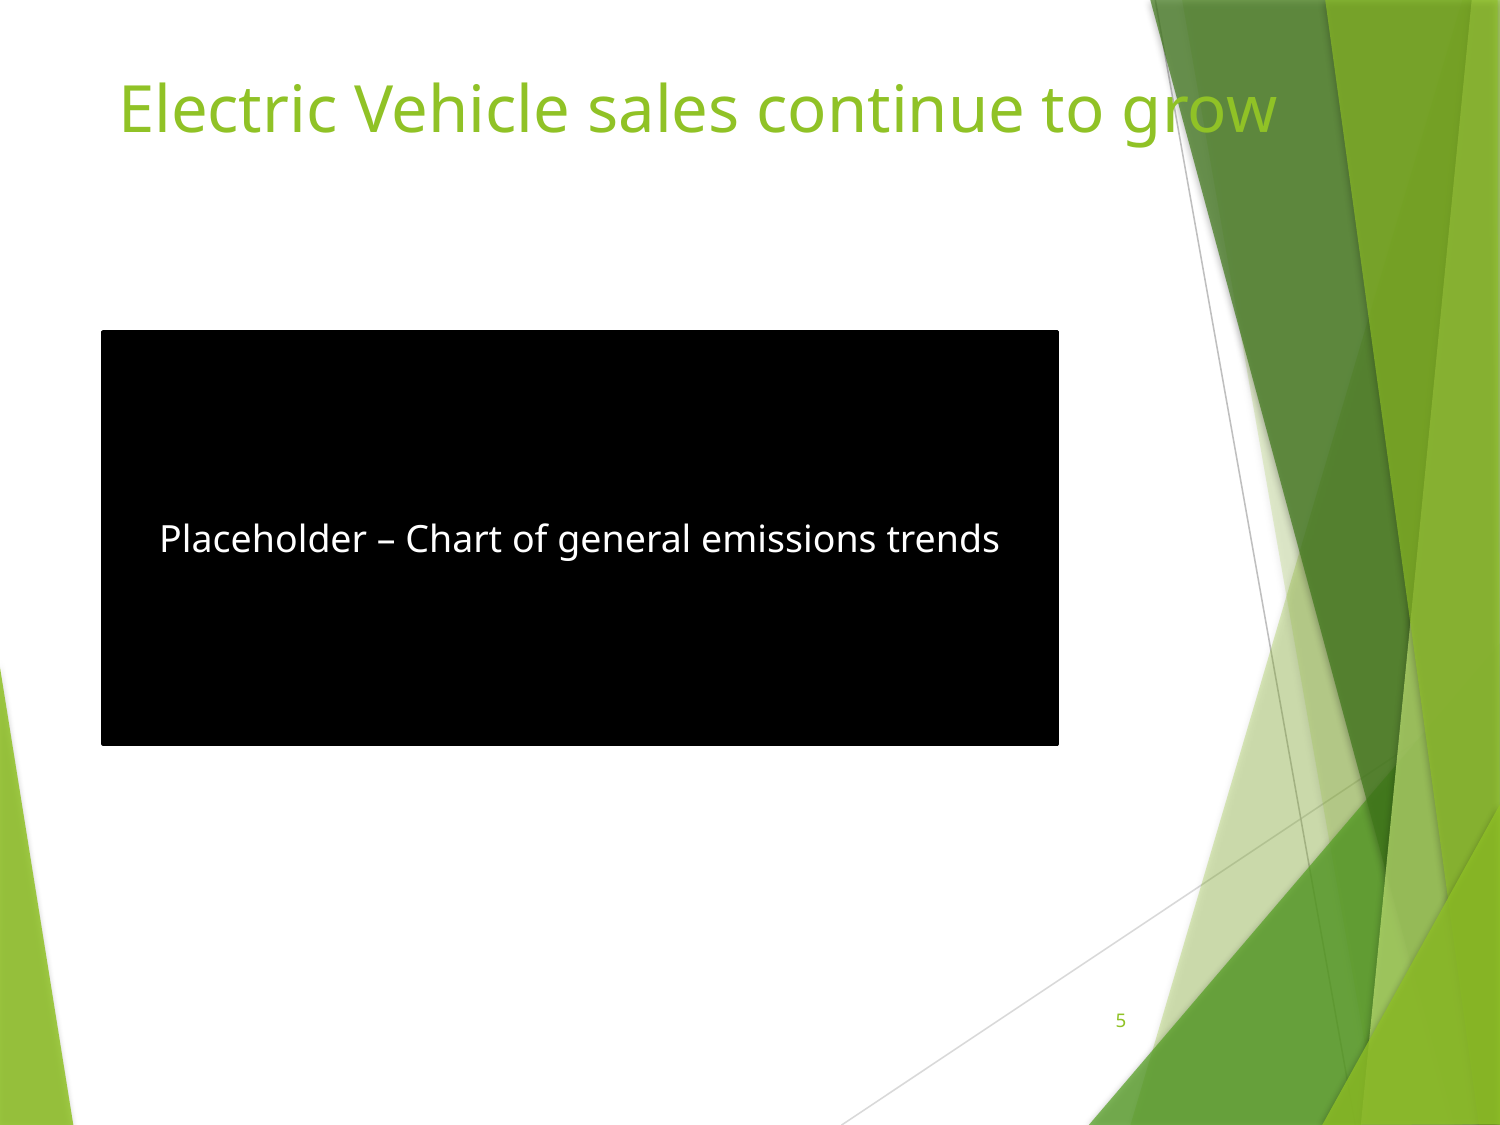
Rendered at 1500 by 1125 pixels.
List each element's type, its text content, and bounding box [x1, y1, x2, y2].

text_box Placeholder – Chart of general emissions trends [101, 330, 1059, 746]
title Electric Vehicle sales continue to grow [103, 59, 1397, 212]
slide_number 5 [1057, 991, 1142, 1051]
